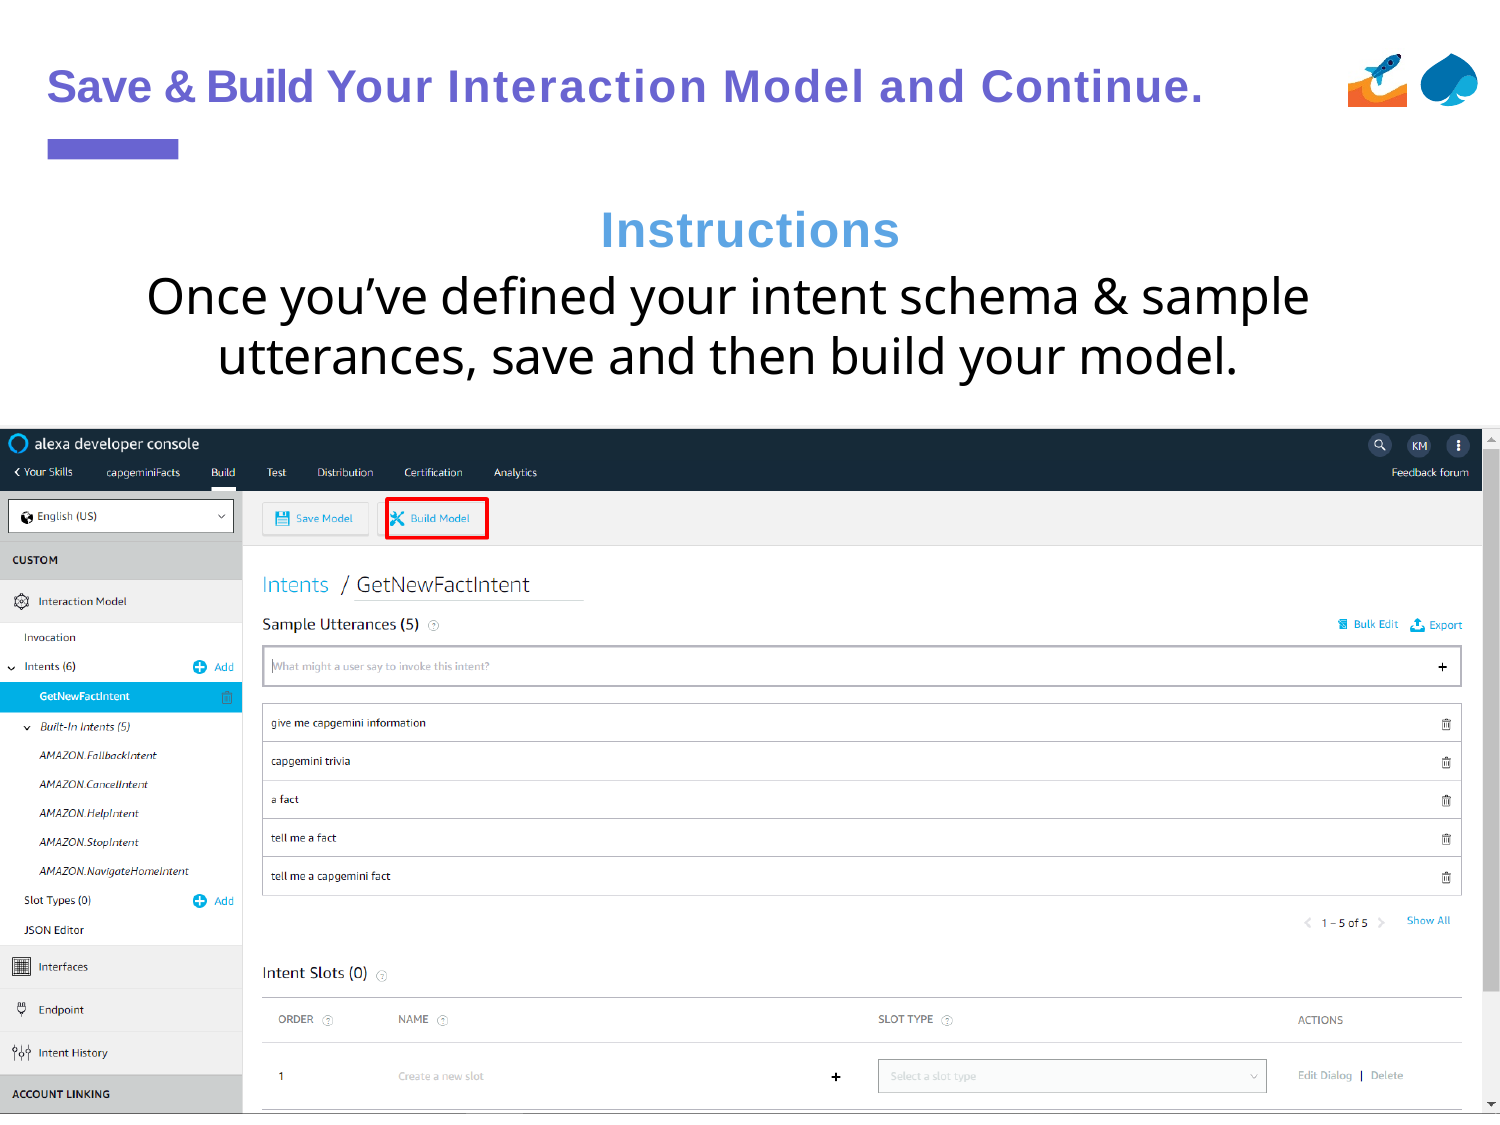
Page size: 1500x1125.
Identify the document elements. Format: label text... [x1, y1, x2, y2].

picture [1381, 48, 1407, 107]
text_box Instructions [88, 168, 1412, 258]
picture [0, 425, 1500, 1115]
text_box Once you’ve defined your intent schema & sample utterances, save and then build your model. [88, 257, 1369, 423]
title Save & Build Your Interaction Model and Continue. [44, 0, 1381, 179]
